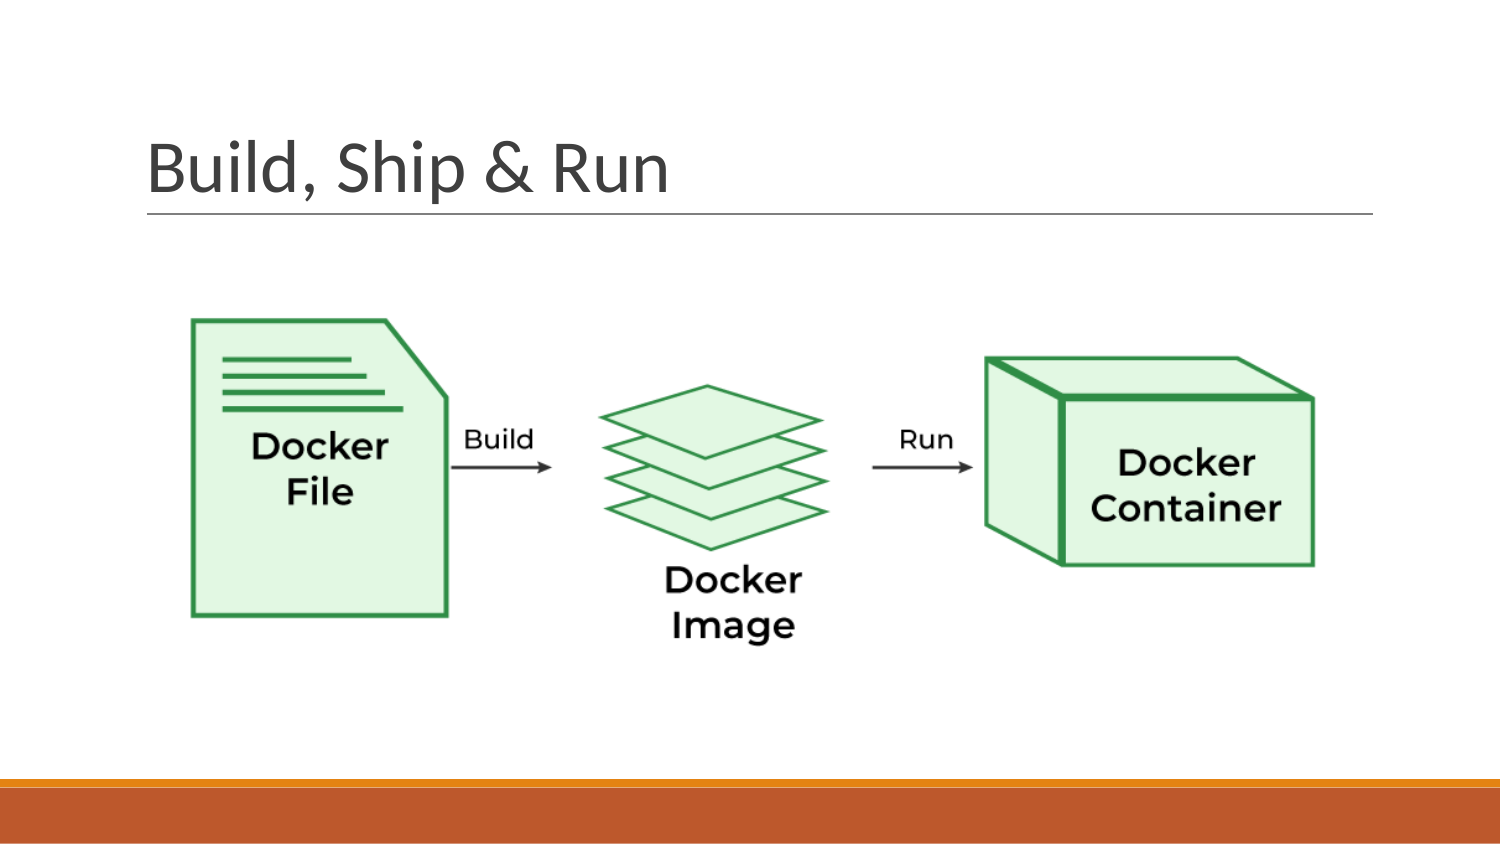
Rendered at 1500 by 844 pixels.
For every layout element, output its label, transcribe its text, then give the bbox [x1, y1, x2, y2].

title Build, Ship & Run [135, 35, 1373, 214]
picture [134, 245, 1373, 694]
